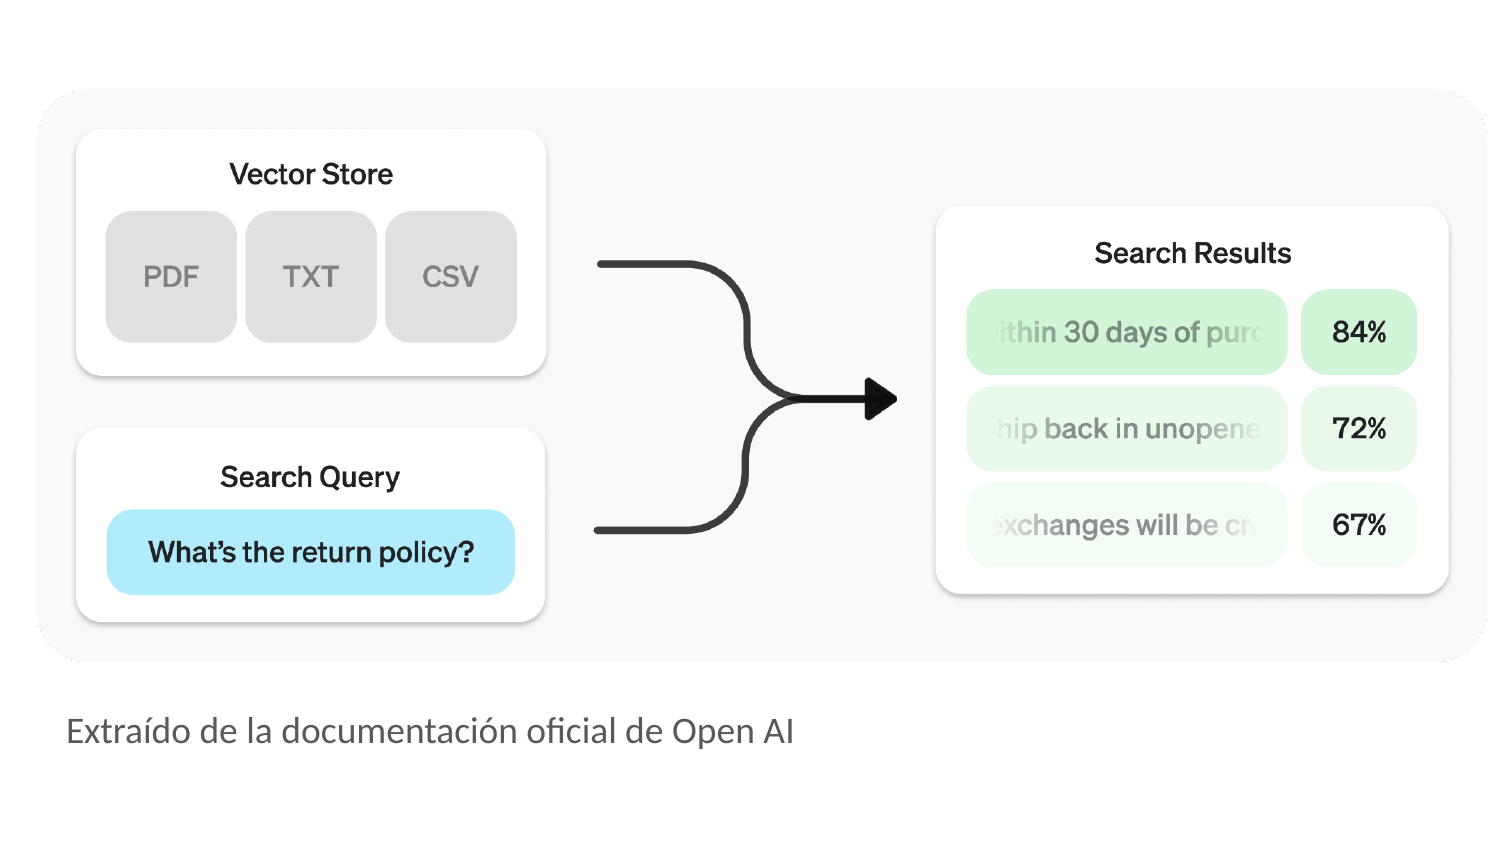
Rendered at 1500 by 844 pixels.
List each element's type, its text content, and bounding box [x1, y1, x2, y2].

picture [36, 89, 1487, 662]
list Extraído de la documentación oficial de Open AI [51, 683, 1449, 806]
